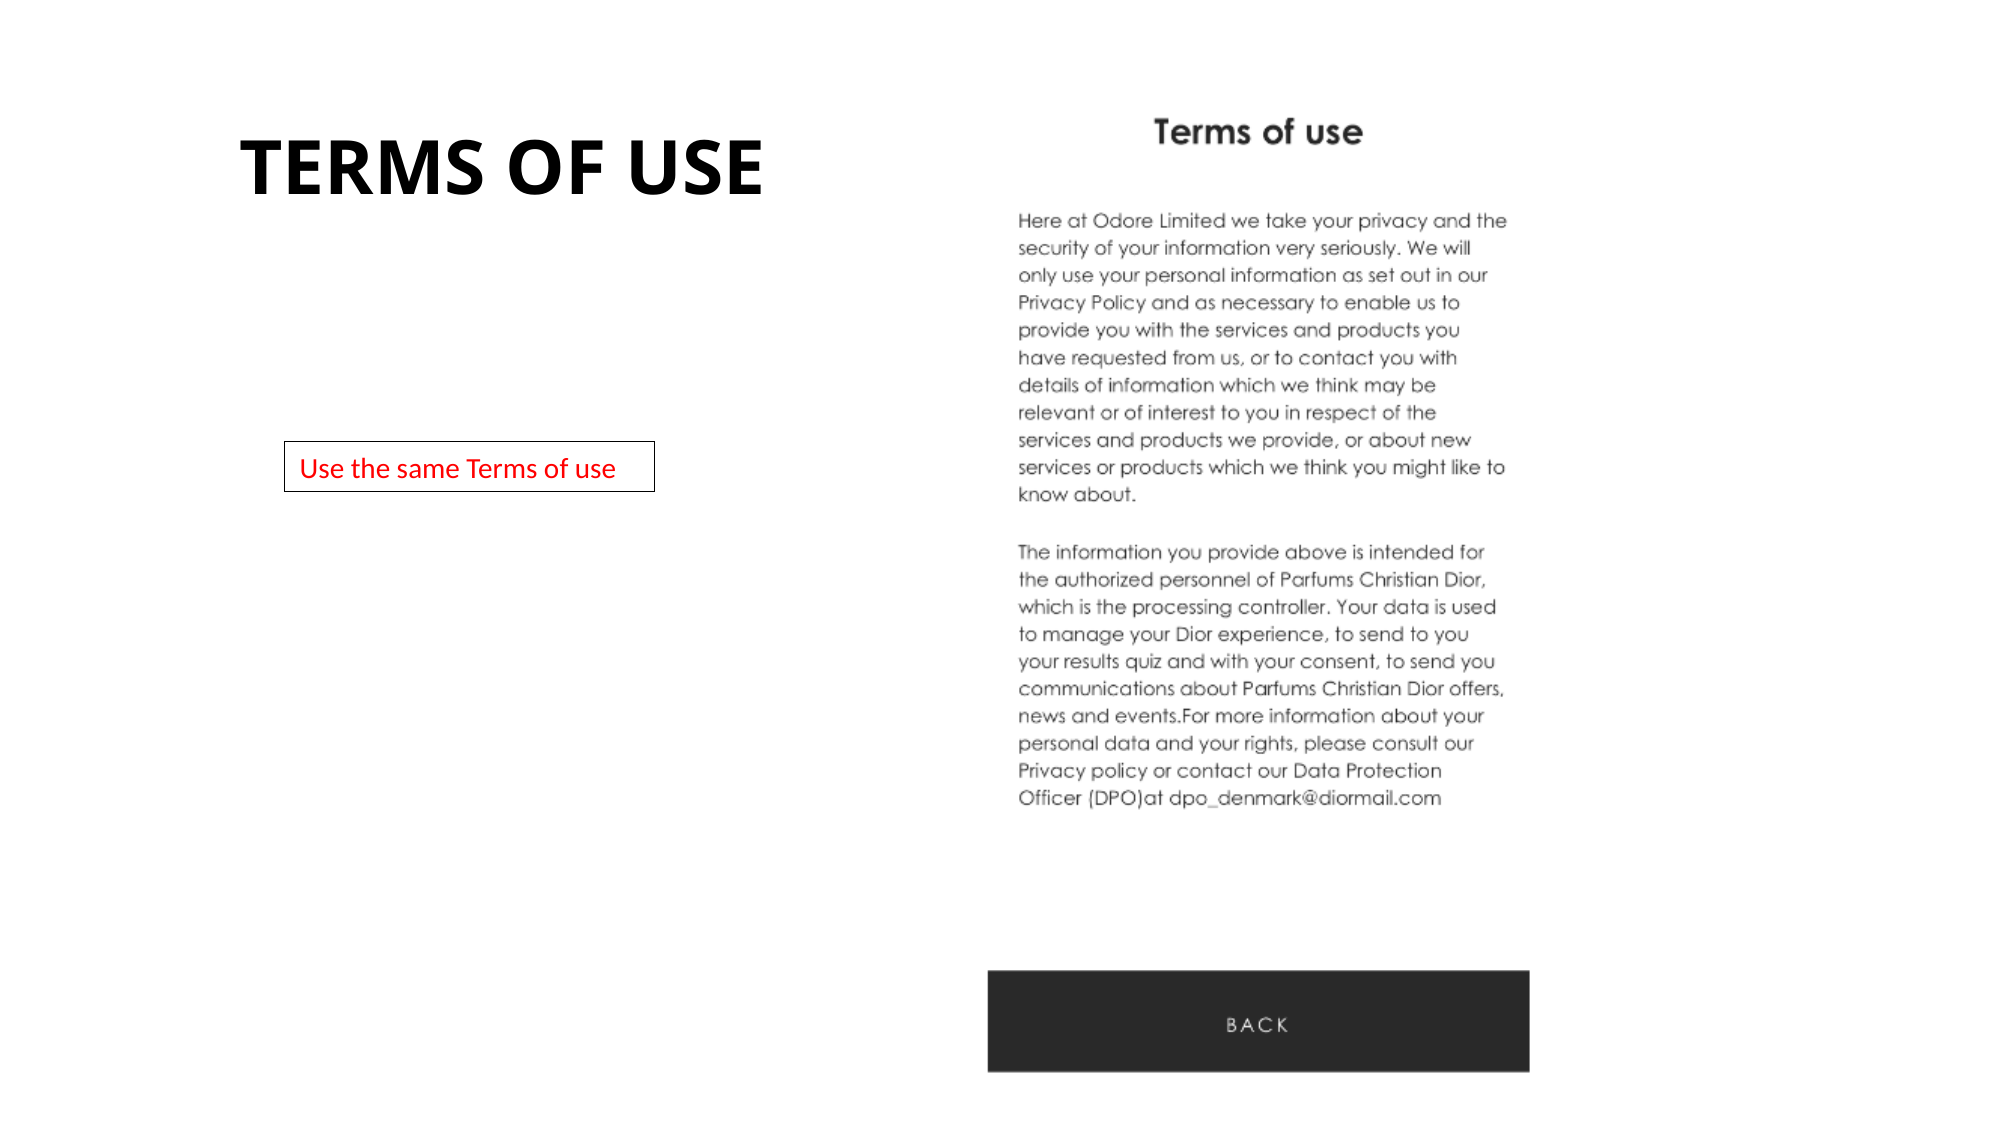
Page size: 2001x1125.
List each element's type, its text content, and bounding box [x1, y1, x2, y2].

text_box Use the same Terms of use [284, 441, 655, 492]
picture [961, 70, 1560, 1092]
title TERMS OF USE [224, 61, 869, 279]
